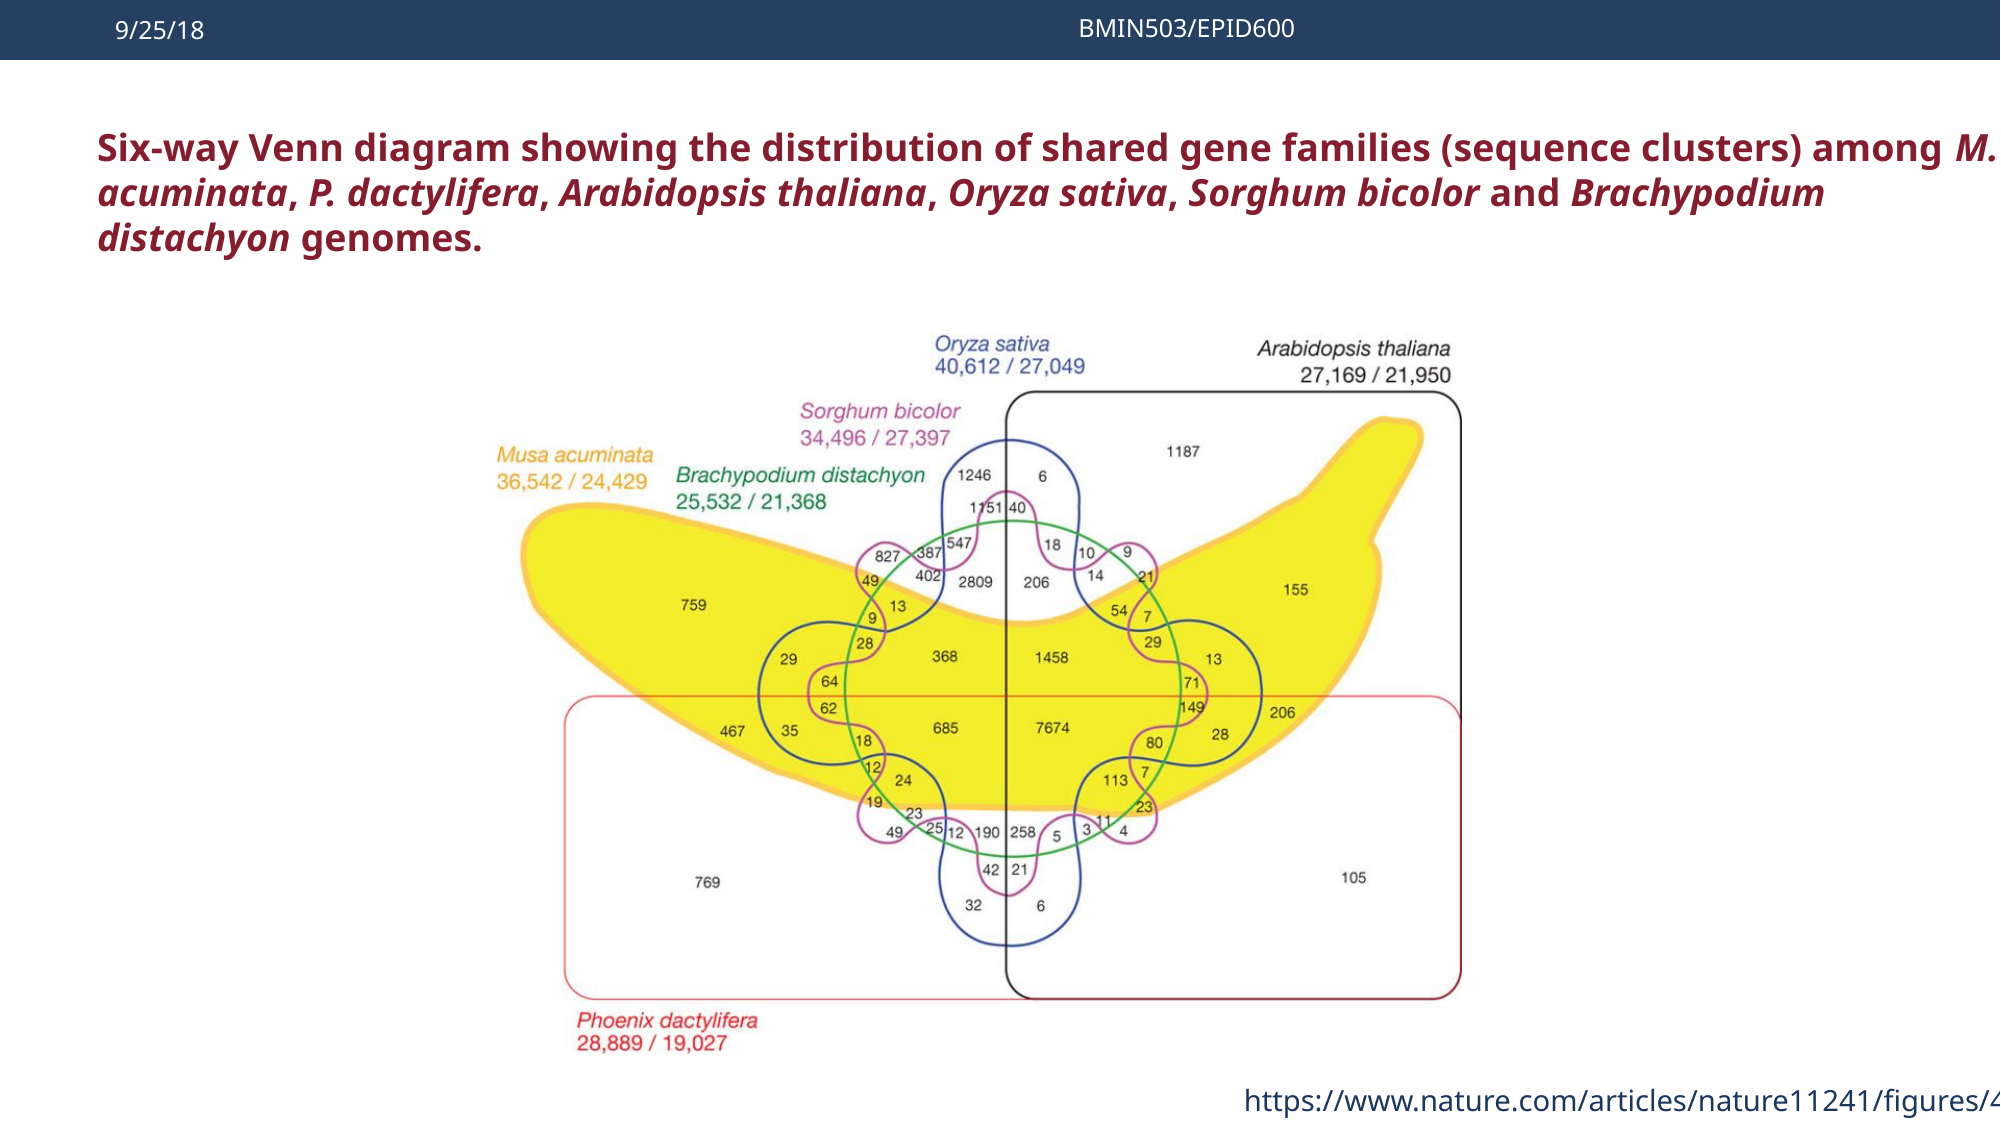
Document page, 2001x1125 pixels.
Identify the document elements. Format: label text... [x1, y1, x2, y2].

text_box Six-way Venn diagram showing the distribution of shared gene families (sequence clusters) among M. acuminata, P. dactylifera, Arabidopsis thaliana, Oryza sativa, Sorghum bicolor and Brachypodium distachyon genomes. [82, 116, 2000, 312]
text_box https://www.nature.com/articles/nature11241/figures/4 [1229, 1074, 2000, 1125]
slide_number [99, 3, 734, 57]
footer BMIN503/EPID600 [750, 3, 1650, 57]
picture [497, 333, 1463, 1055]
